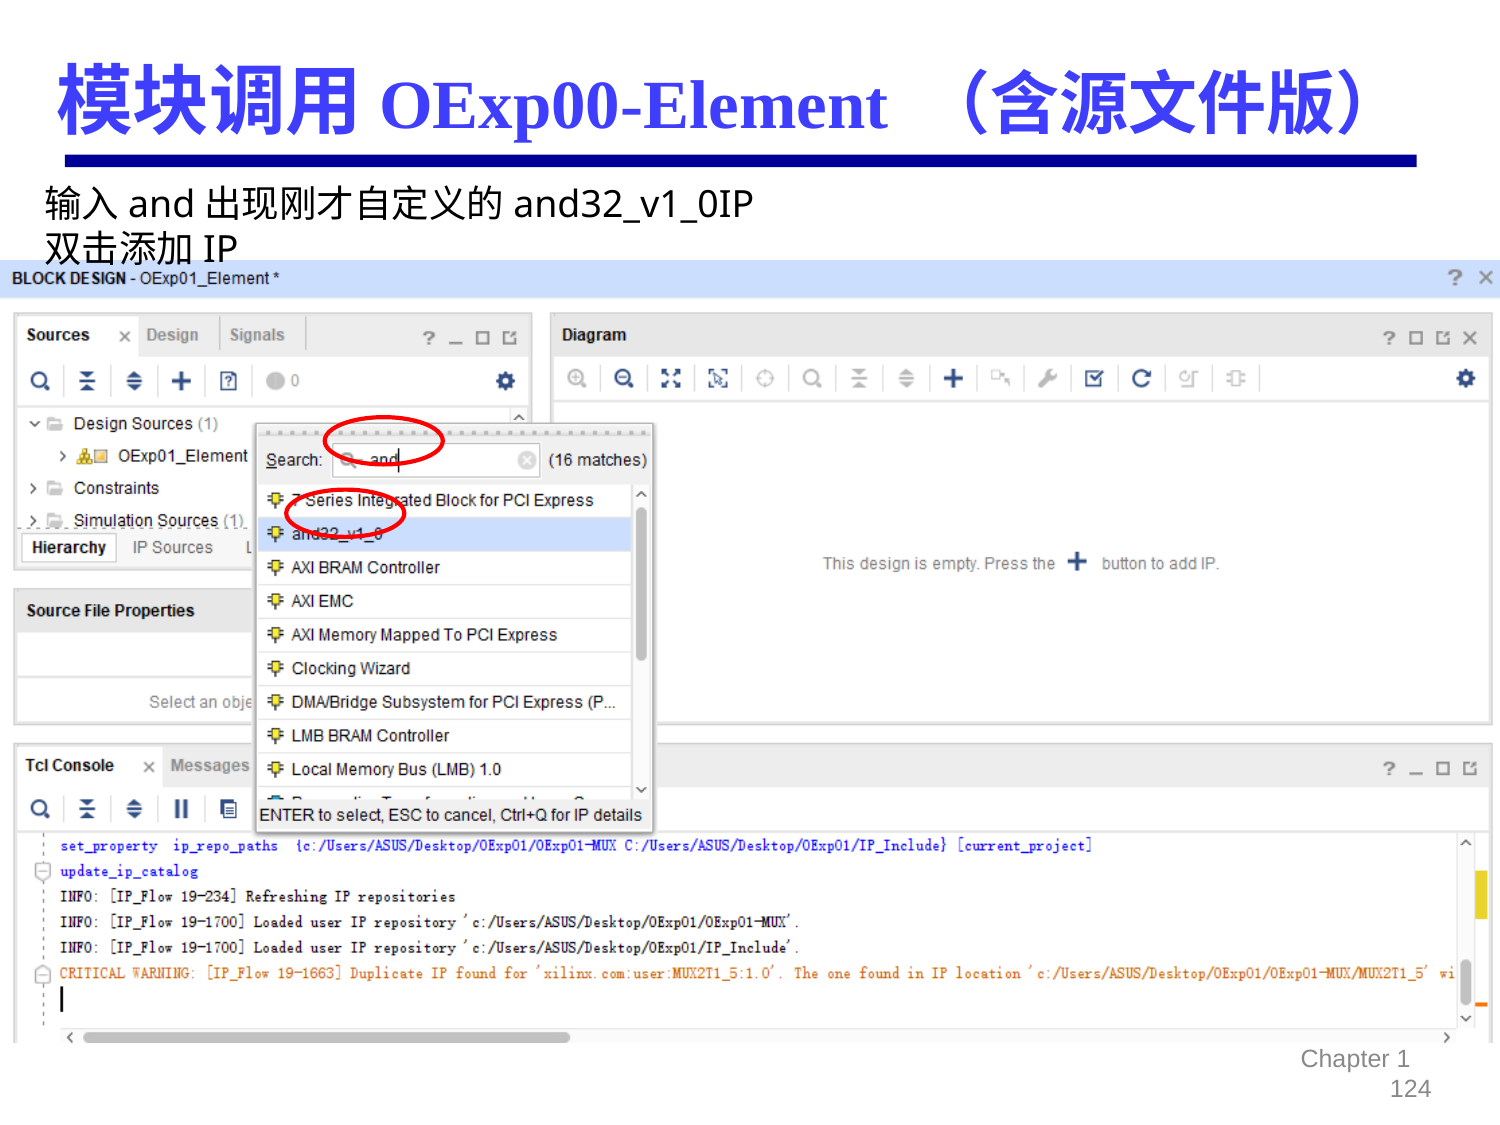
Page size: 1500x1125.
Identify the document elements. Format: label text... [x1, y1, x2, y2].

title 模块调用OExp00-Element （含源文件版） [41, 3, 1443, 172]
picture [0, 260, 1500, 1043]
slide_number Chapter 1 124 [1246, 1051, 1447, 1103]
text_box 输入and出现刚才自定义的and32_v1_0IP 双击添加IP [29, 172, 1443, 258]
